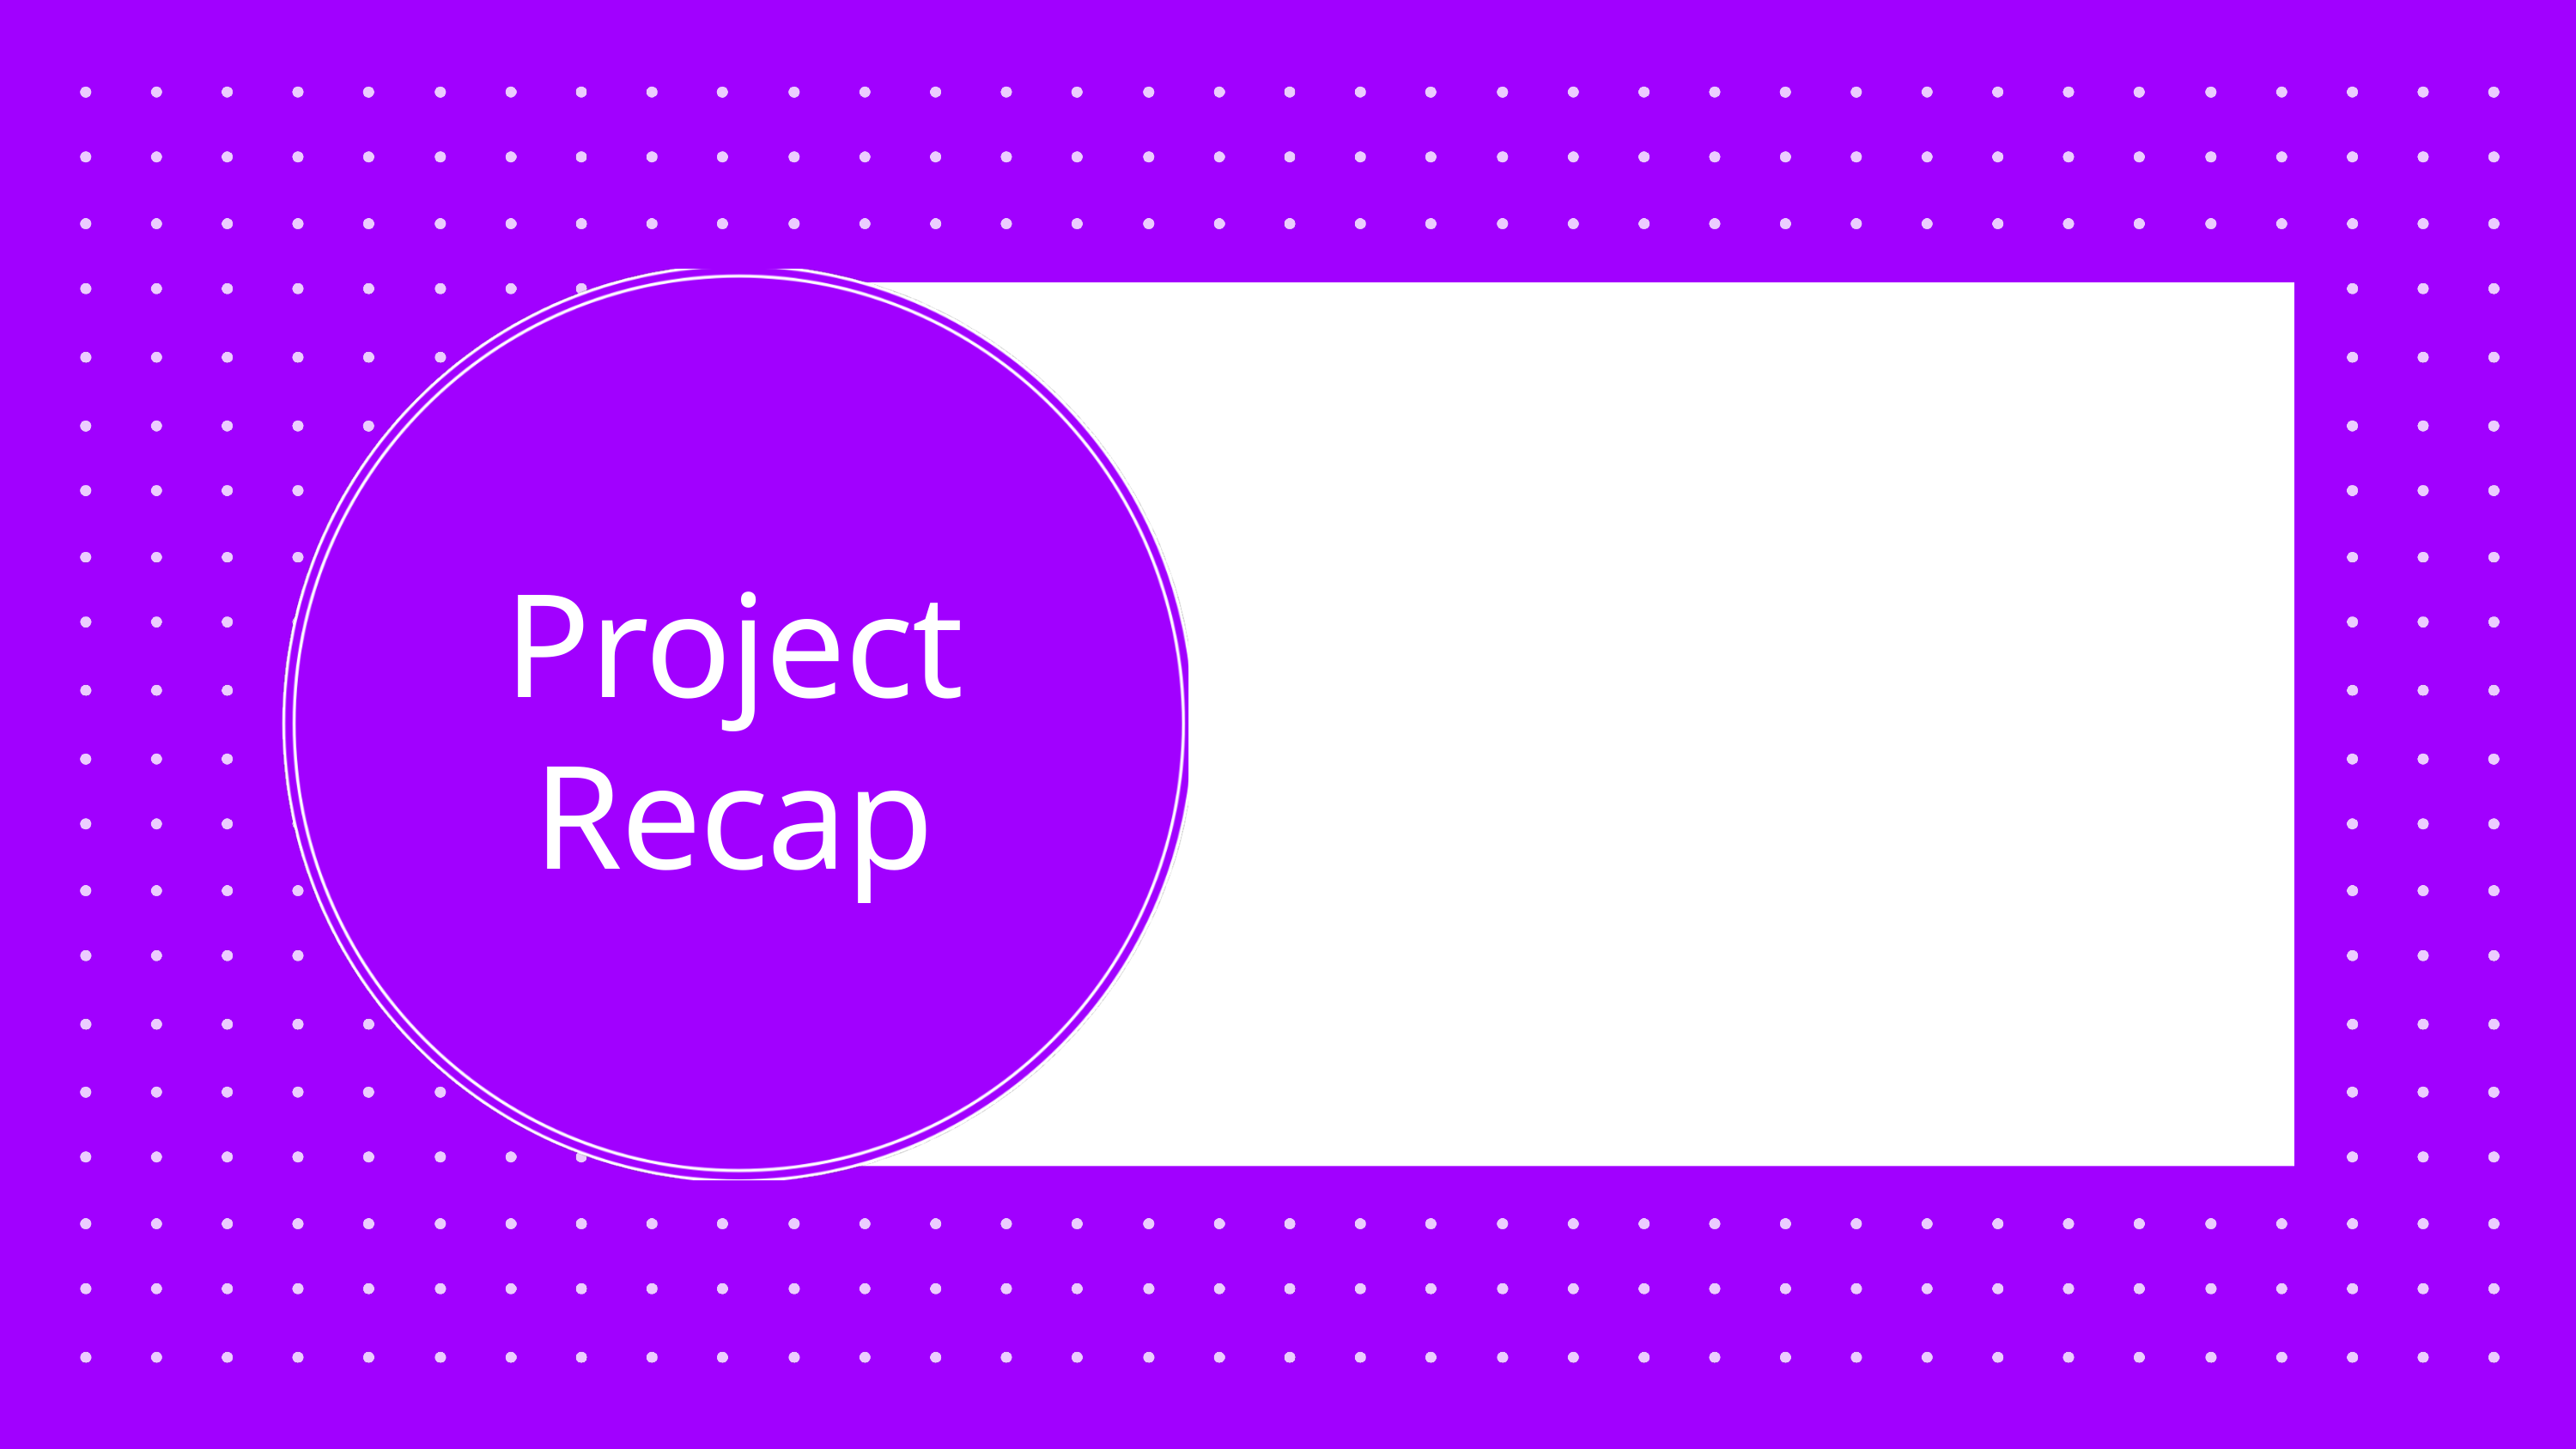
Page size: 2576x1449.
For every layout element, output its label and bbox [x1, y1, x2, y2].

text_box [72, 82, 2504, 1367]
picture [278, 268, 1189, 1180]
